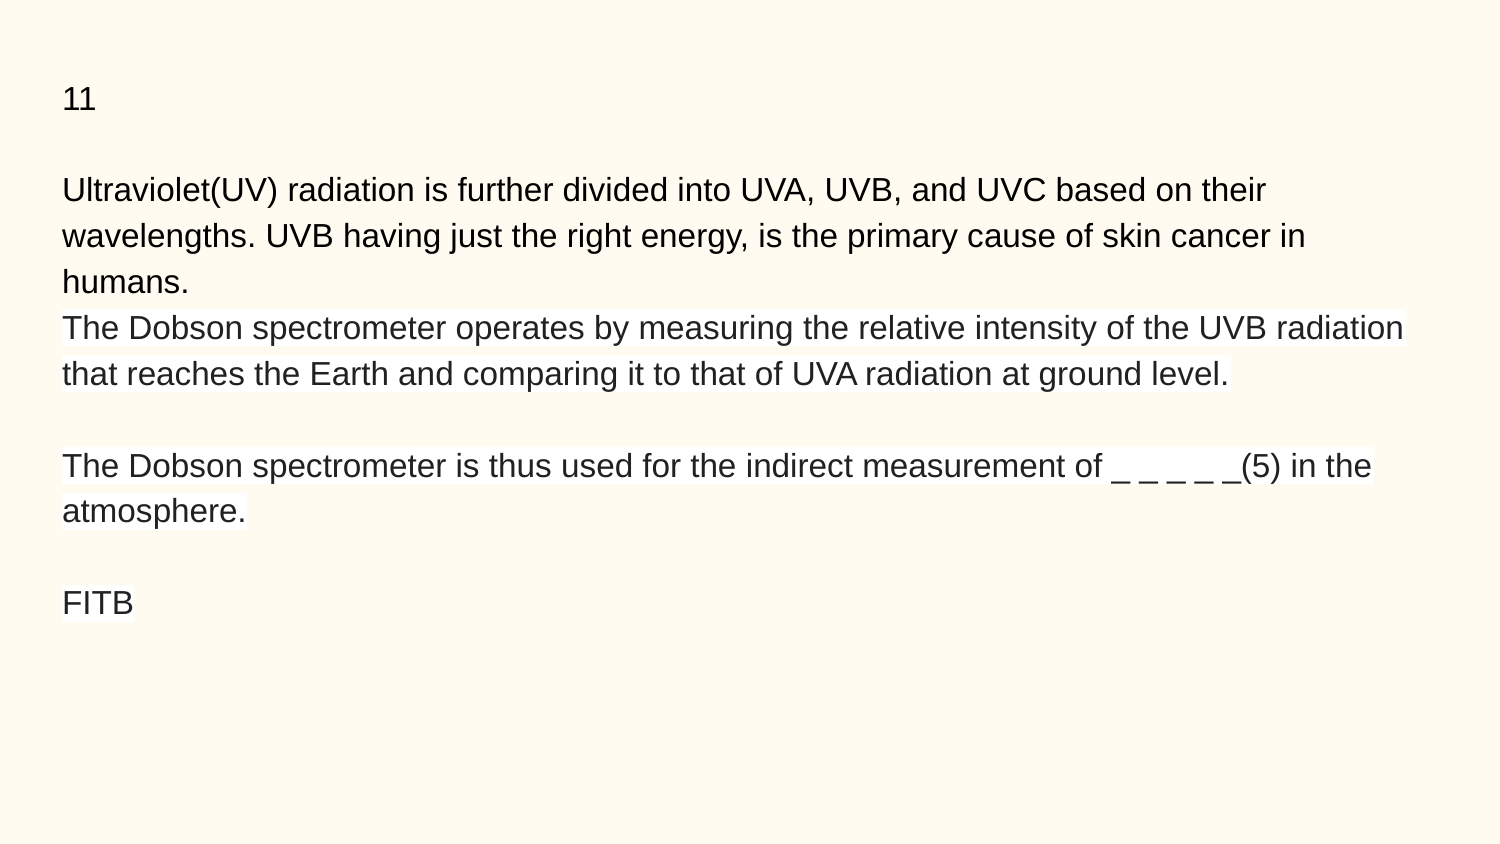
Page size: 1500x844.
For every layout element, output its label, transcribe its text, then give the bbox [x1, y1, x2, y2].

list 11 Ultraviolet(UV) radiation is further divided into UVA, UVB, and UVC based on their wavelengths. UVB having just the right energy, is the primary cause of skin cancer in humans. The Dobson spectrometer operates by measuring the relative intensity of the UVB radiation that reaches the Earth and comparing it to that of UVA radiation at ground level. The Dobson spectrometer is thus used for the indirect measurement of _ _ _ _ _(5) in the atmosphere. FITB [47, 55, 1429, 796]
